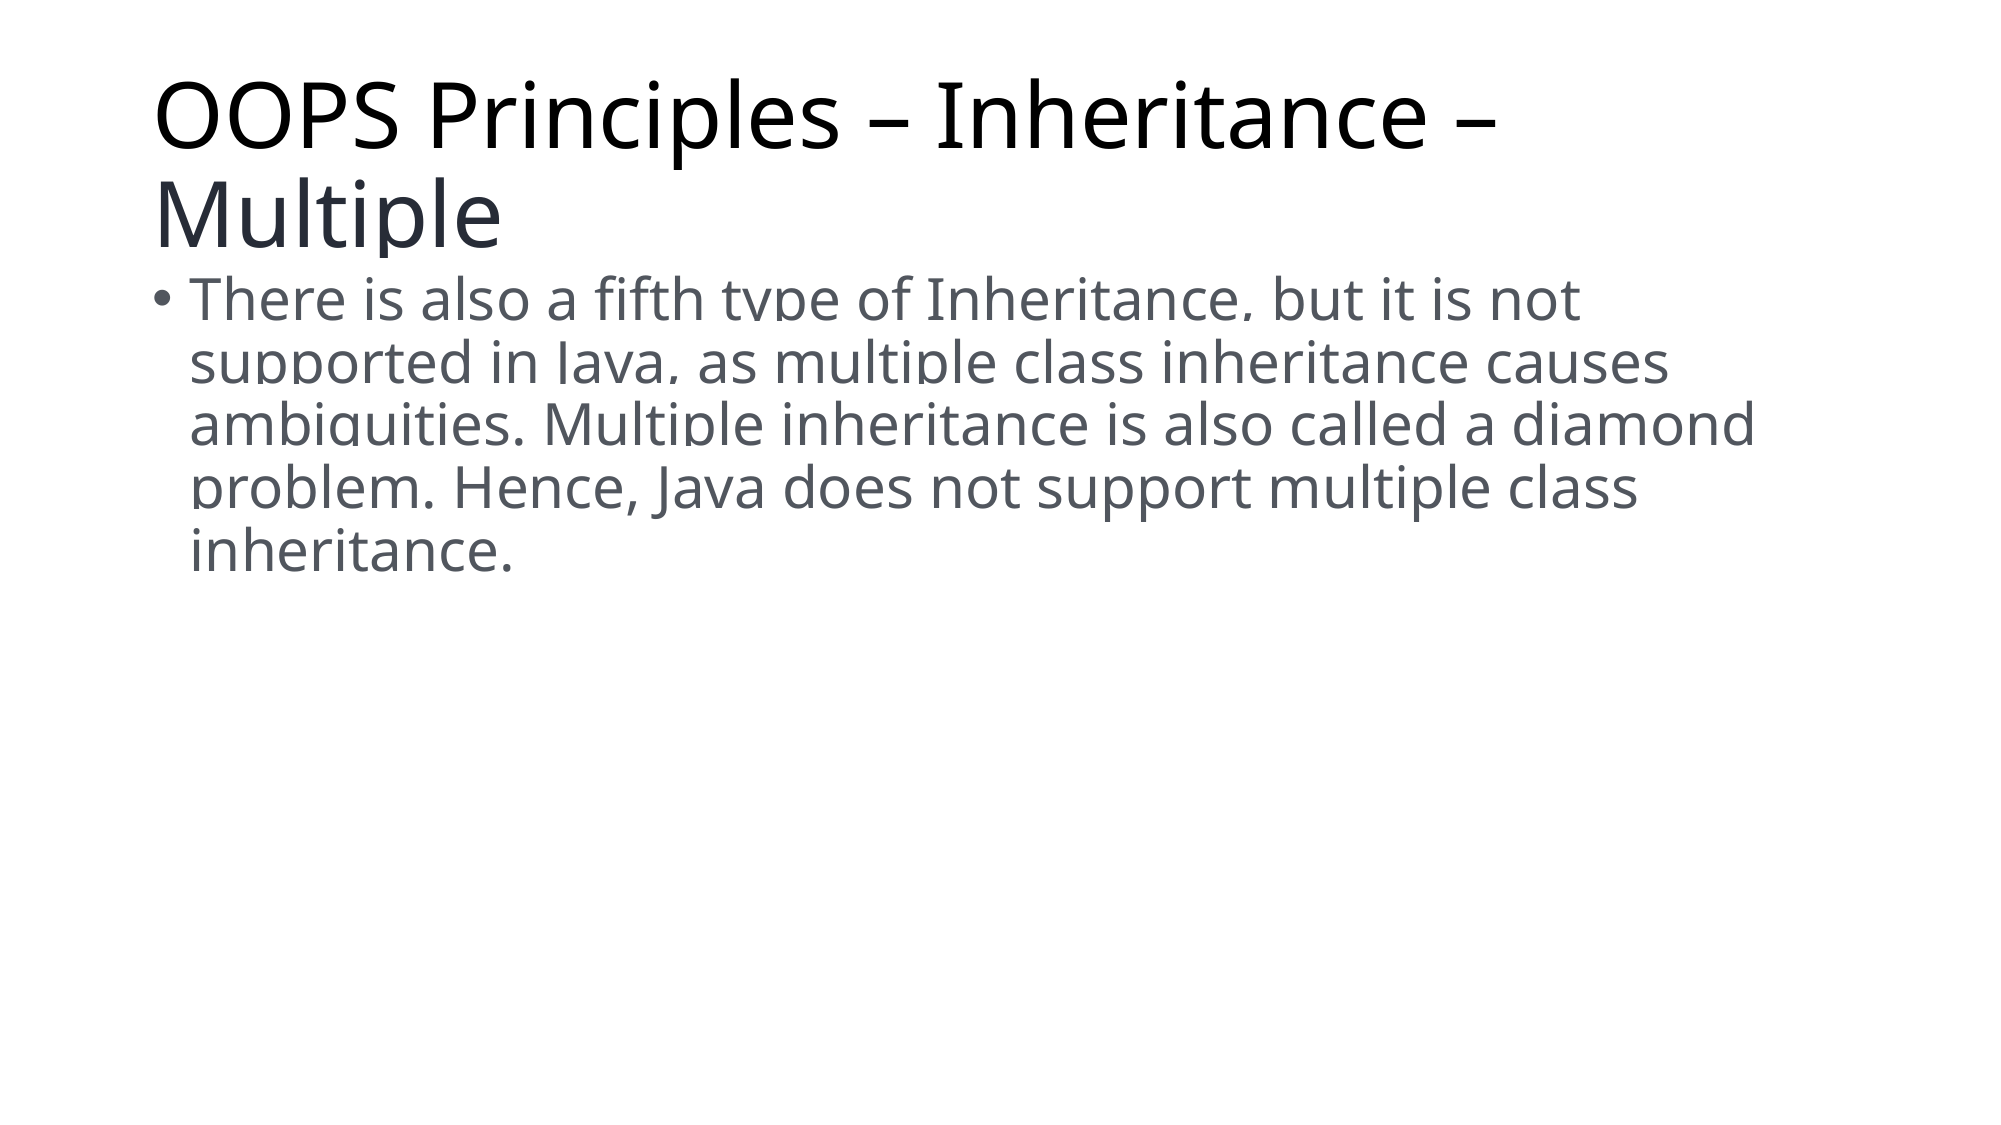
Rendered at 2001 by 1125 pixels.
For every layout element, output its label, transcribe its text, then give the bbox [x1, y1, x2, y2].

title OOPS Principles – Inheritance – Multiple [137, 59, 1863, 262]
list There is also a fifth type of Inheritance, but it is not supported in Java, as multiple class inheritance causes ambiguities. Multiple inheritance is also called a diamond problem. Hence, Java does not support multiple class inheritance. [137, 262, 1863, 1047]
